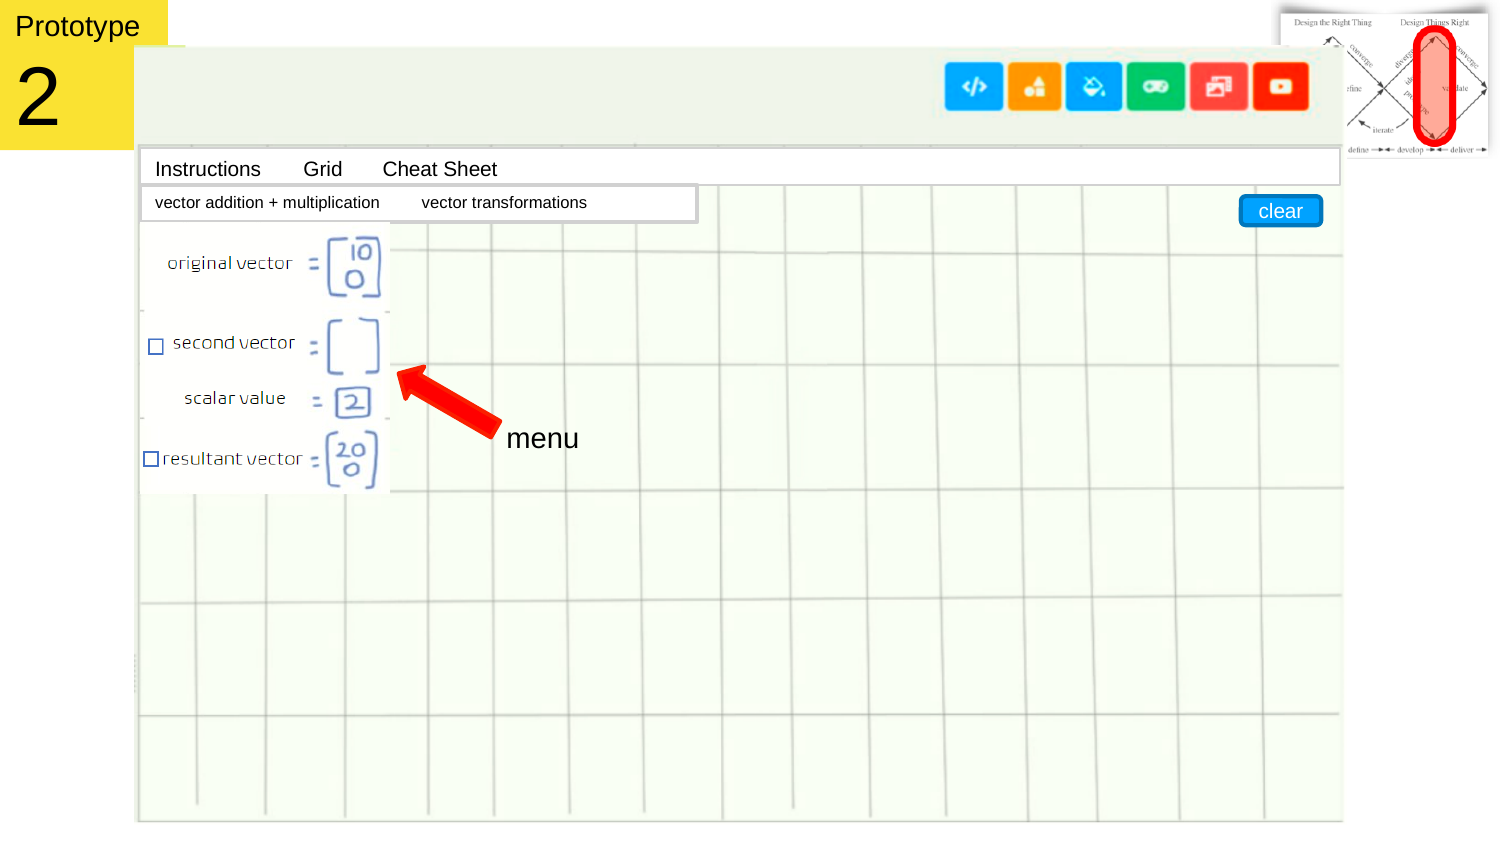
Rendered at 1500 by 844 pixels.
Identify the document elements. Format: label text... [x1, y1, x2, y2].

text_box Prototype 2 [0, 0, 168, 151]
picture [134, 0, 1500, 825]
